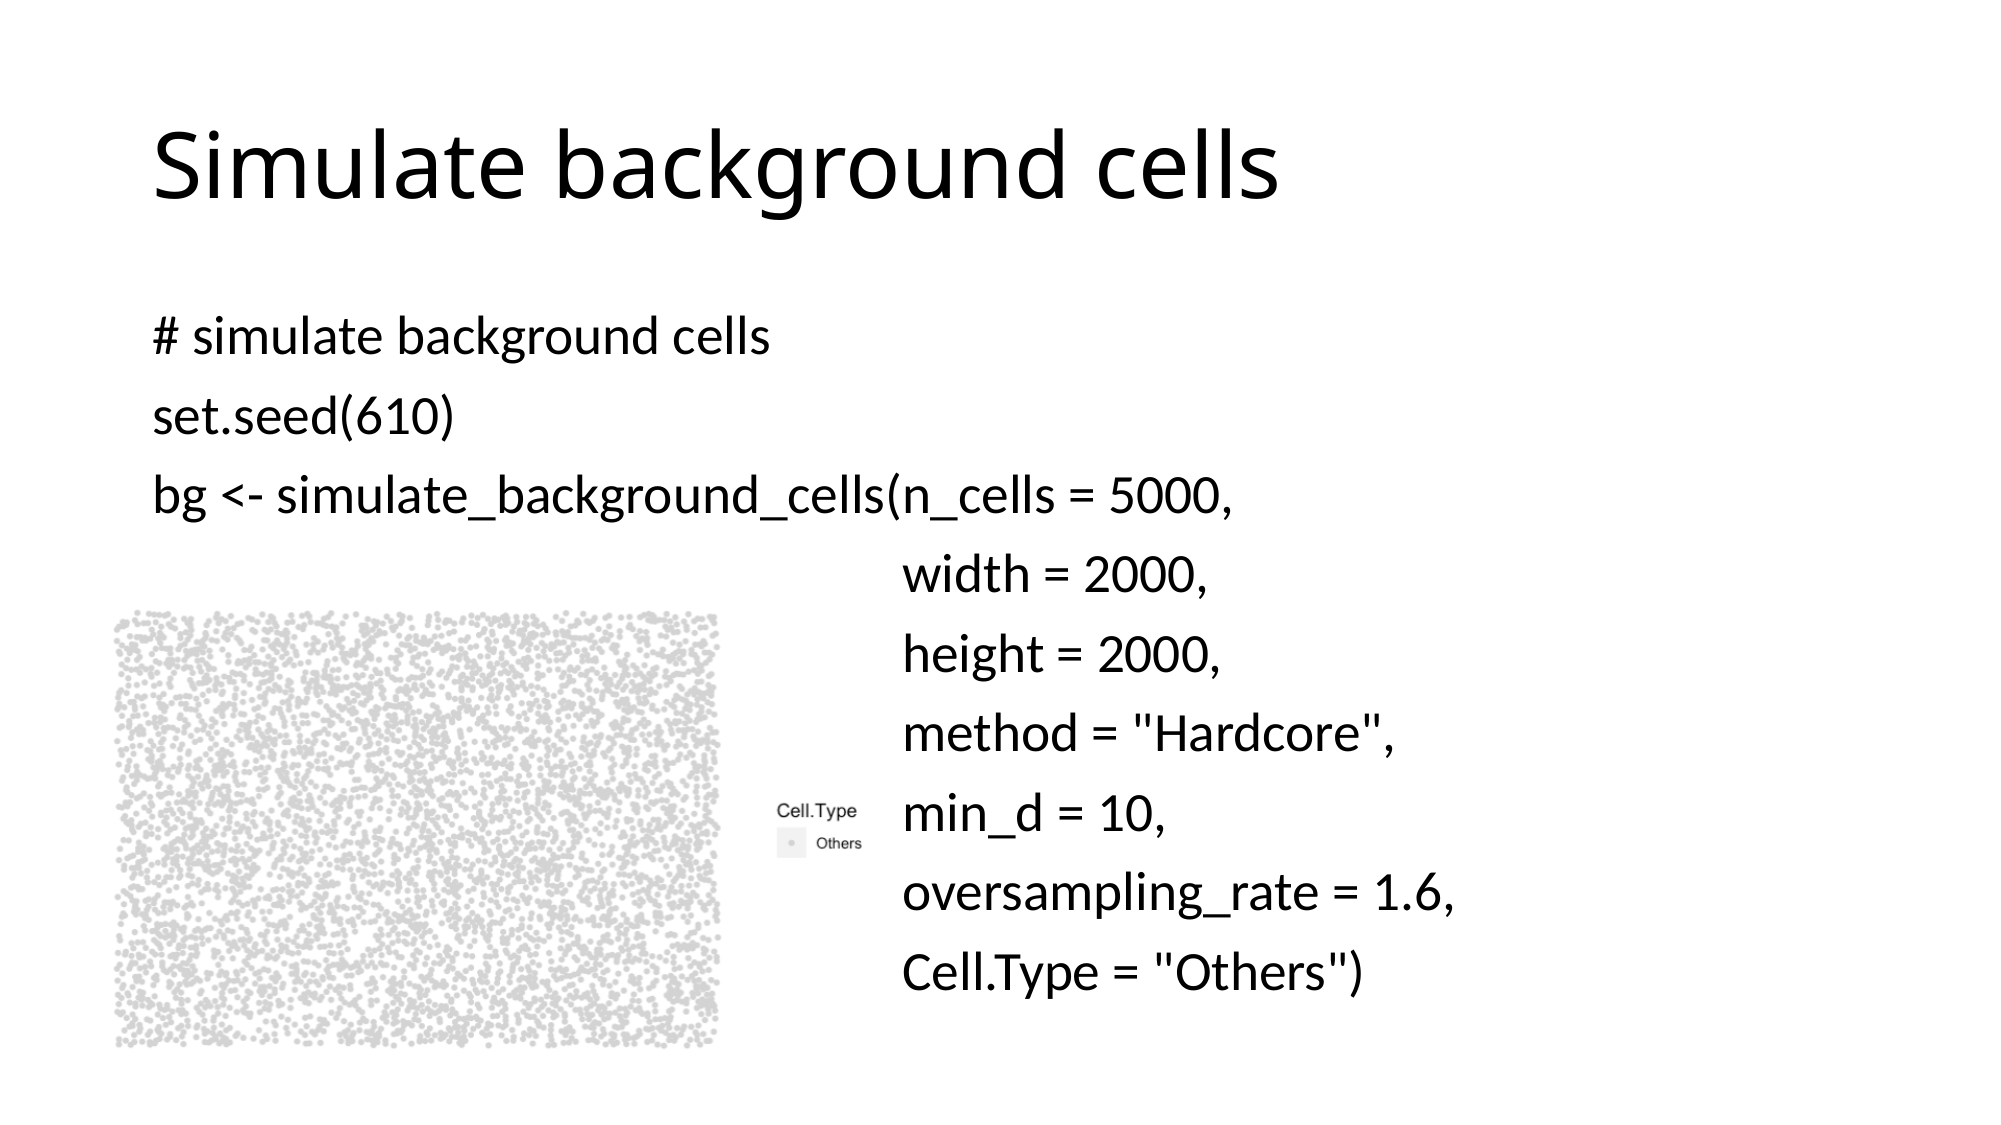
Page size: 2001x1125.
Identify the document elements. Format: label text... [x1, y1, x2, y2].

title Simulate background cells [137, 59, 1863, 278]
picture [106, 606, 868, 1066]
list # simulate background cells set.seed(610) bg <- simulate_background_cells(n_cells = 5000, width = 2000, height = 2000, method = "Hardcore", min_d = 10, oversampling_rate = 1.6, Cell.Type = "Others") [137, 299, 1863, 1014]
